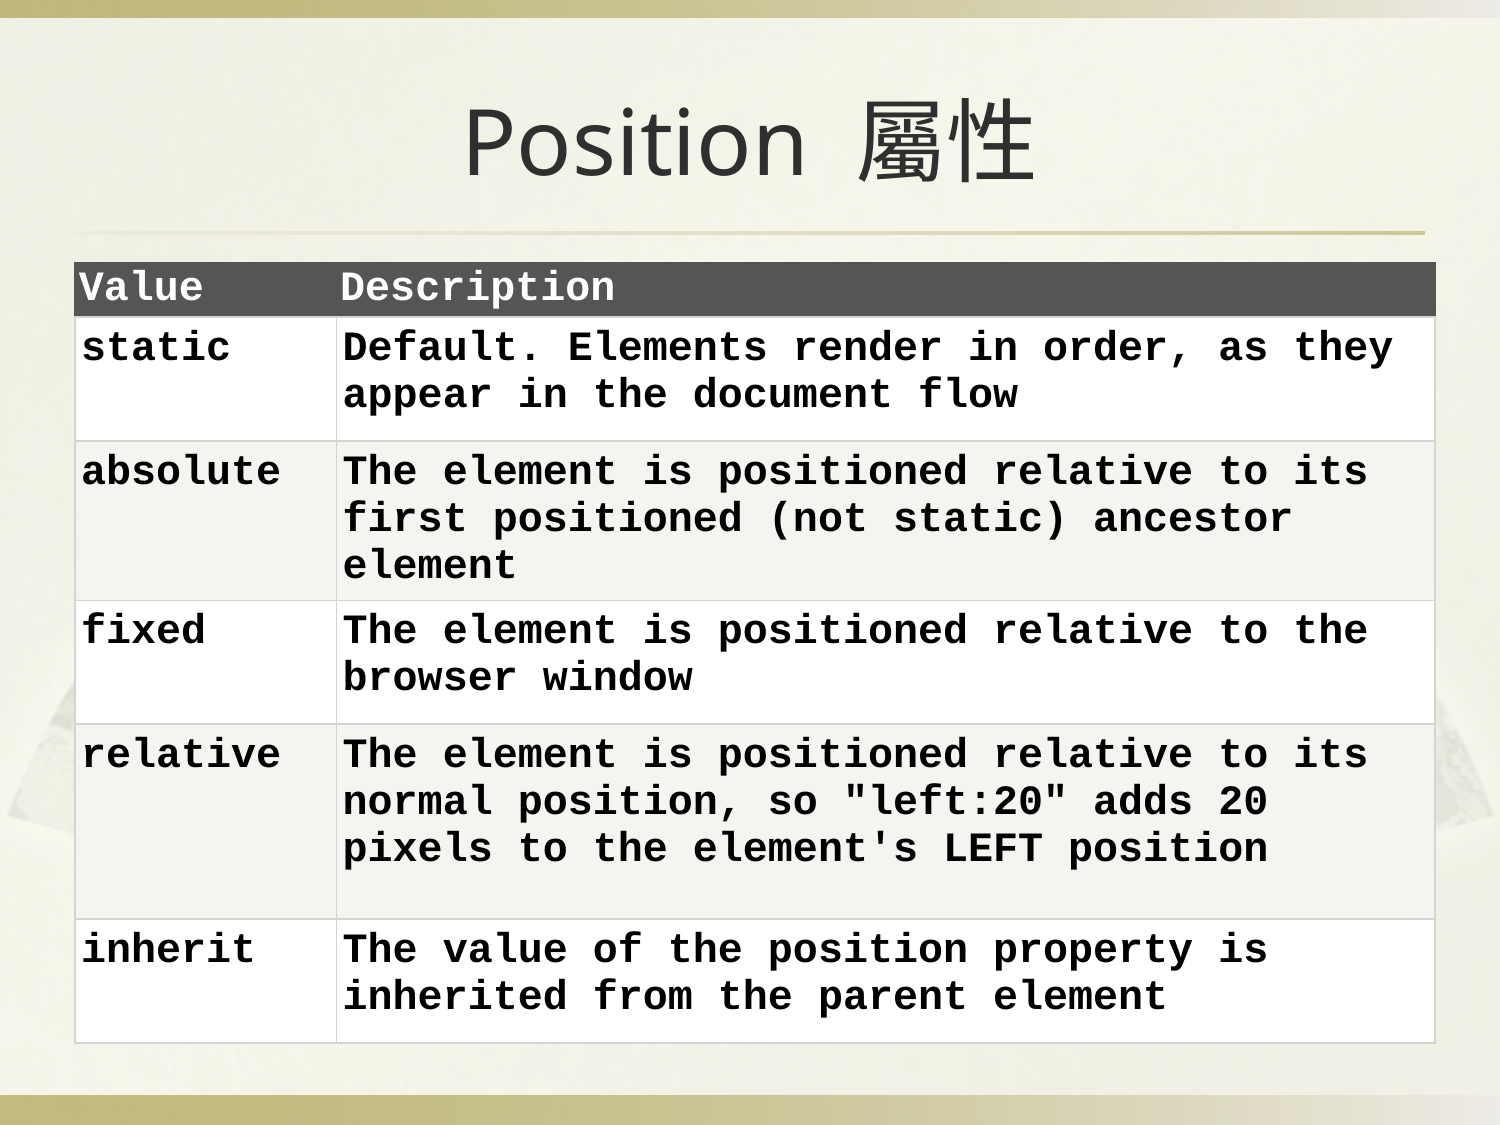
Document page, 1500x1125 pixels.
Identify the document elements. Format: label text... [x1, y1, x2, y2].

table_cell inherit [76, 920, 336, 1042]
table_cell The element is positioned relative to the browser window [337, 601, 1434, 723]
table_cell fixed [76, 601, 336, 723]
table_cell The value of the position property is inherited from the parent element [337, 920, 1434, 1042]
title Position 屬性 [75, 45, 1425, 233]
table_cell The element is positioned relative to its normal position, so "left:20" adds 20 pixels to the element's LEFT position [337, 725, 1434, 918]
table_cell absolute [76, 442, 336, 600]
table_header Description [337, 263, 1434, 316]
table_cell static [76, 318, 336, 440]
table_cell Default. Elements render in order, as they appear in the document flow [337, 318, 1434, 440]
table_header Value [76, 263, 336, 316]
table_cell relative [76, 725, 336, 918]
table_cell The element is positioned relative to its first positioned (not static) ancestor element [337, 442, 1434, 600]
